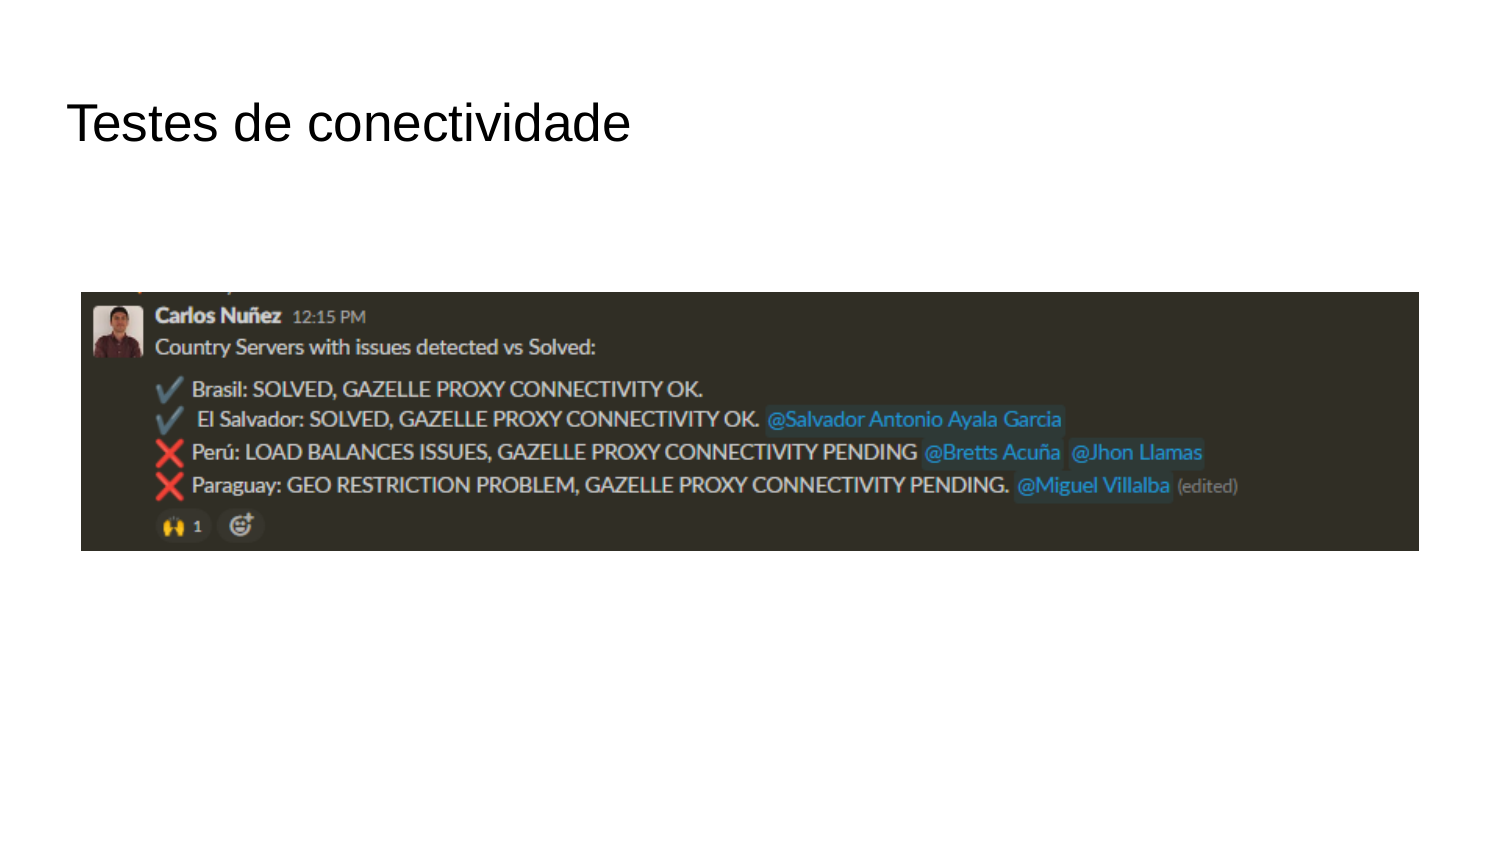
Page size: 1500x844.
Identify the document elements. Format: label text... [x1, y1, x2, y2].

title Testes de conectividade [51, 72, 1449, 167]
picture [80, 292, 1419, 551]
